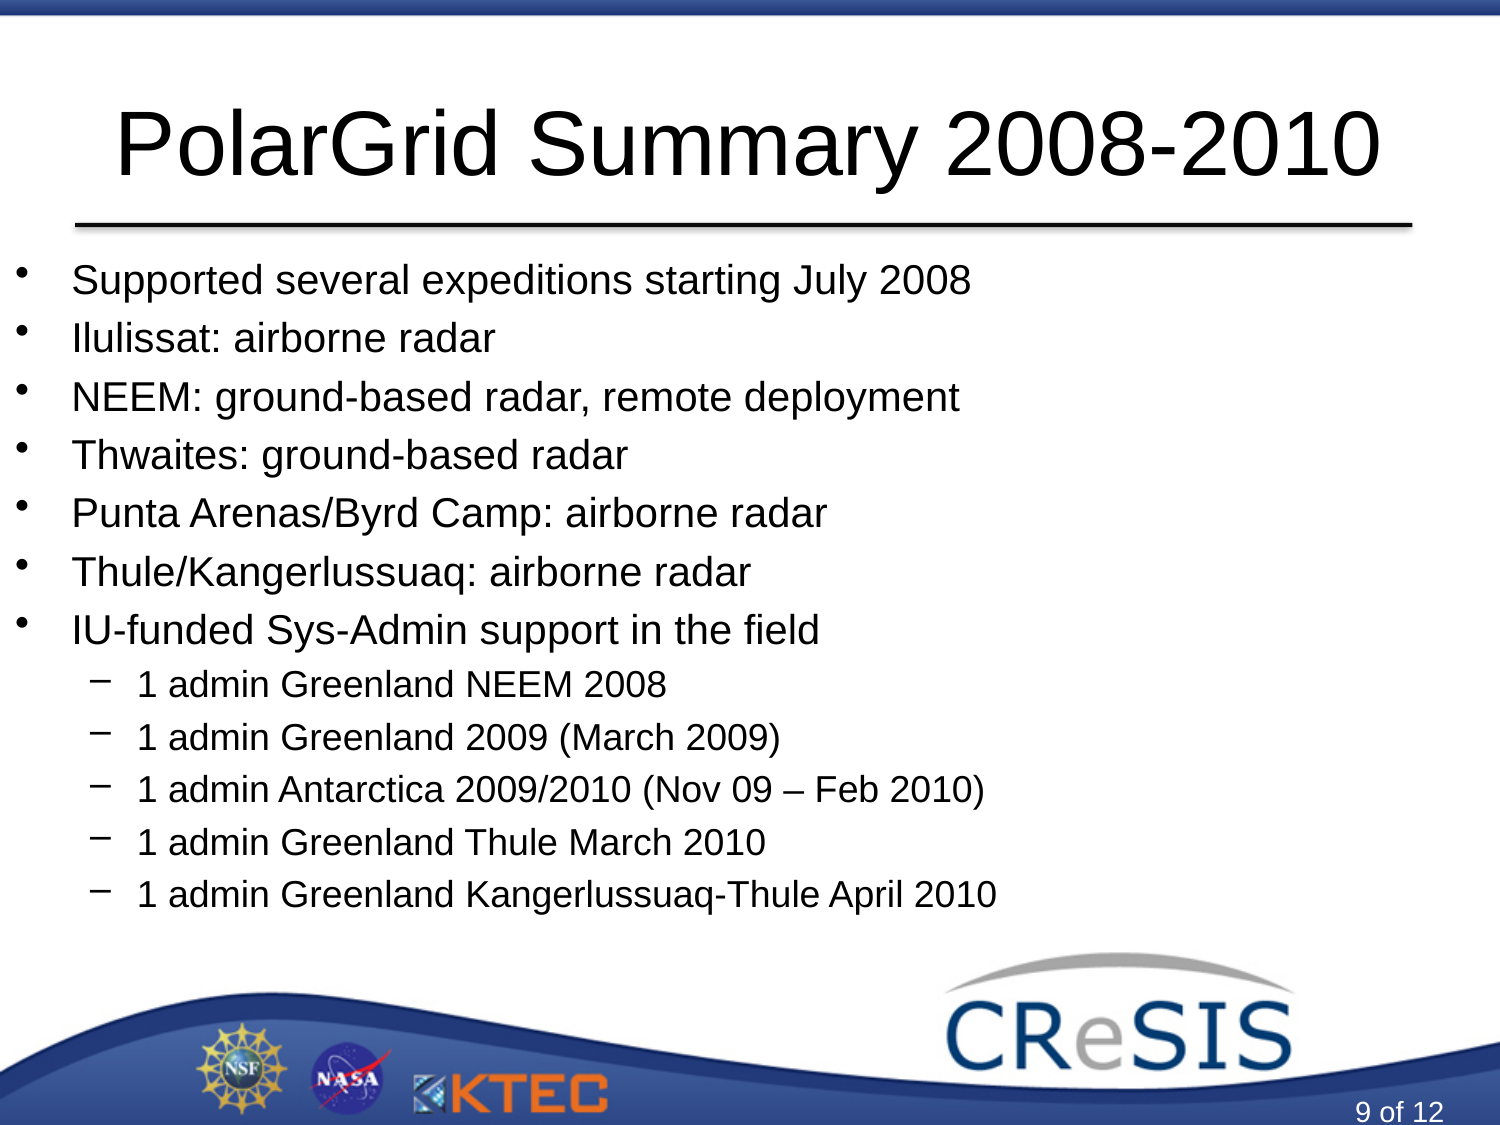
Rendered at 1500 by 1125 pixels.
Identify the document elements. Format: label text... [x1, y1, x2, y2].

picture [0, 951, 1500, 1125]
picture [0, 0, 1500, 24]
list Supported several expeditions starting July 2008 Ilulissat: airborne radar NEEM: ground-based radar, remote deployment Thwaites: ground-based radar Punta Arenas/Byrd Camp: airborne radar Thule/Kangerlussuaq: airborne radar IU-funded Sys-Admin support in the field 1 admin Greenland NEEM 2008 1 admin Greenland 2009 (March 2009) 1 admin Antarctica 2009/2010 (Nov 09 – Feb 2010) 1 admin Greenland Thule March 2010 1 admin Greenland Kangerlussuaq-Thule April 2010 [0, 244, 1500, 951]
title PolarGrid Summary 2008-2010 [74, 44, 1426, 233]
slide_number 9 of 12 [1299, 1085, 1500, 1125]
